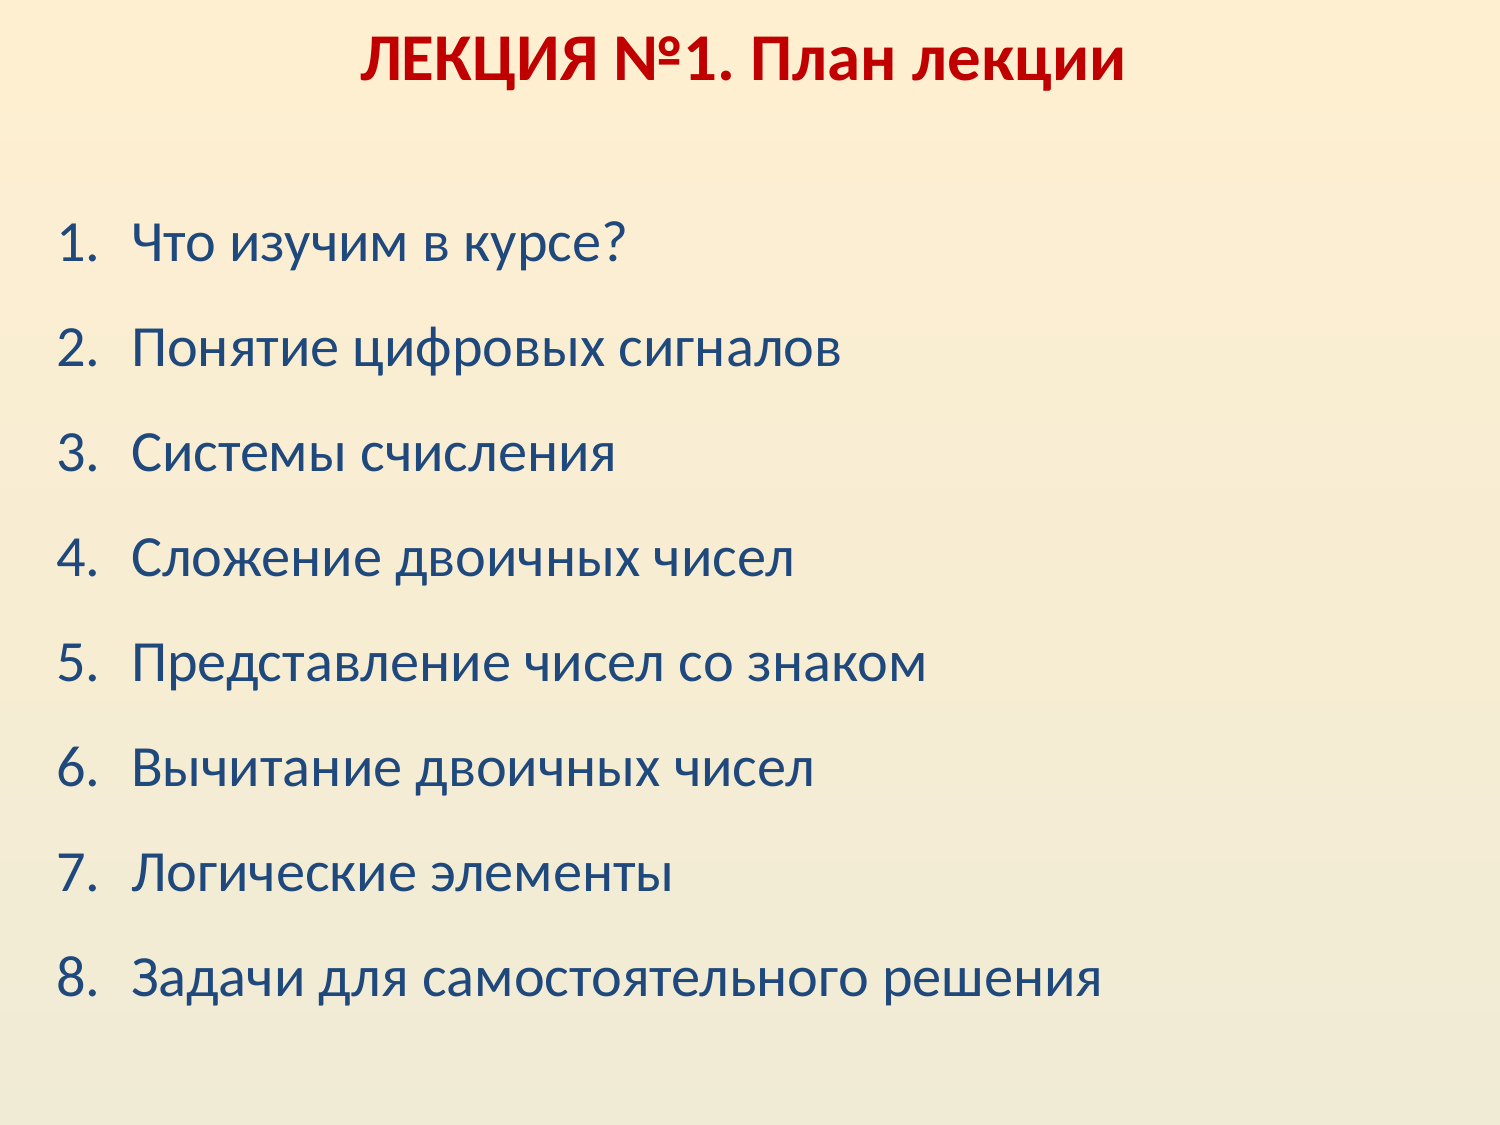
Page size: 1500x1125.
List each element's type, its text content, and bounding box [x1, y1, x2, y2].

text_box Что изучим в курсе? Понятие цифровых сигналов Системы счисления Сложение двоичных чисел Представление чисел со знаком Вычитание двоичных чисел Логические элементы Задачи для самостоятельного решения [41, 160, 1459, 1016]
title ЛЕКЦИЯ №1. План лекции [17, 5, 1471, 102]
